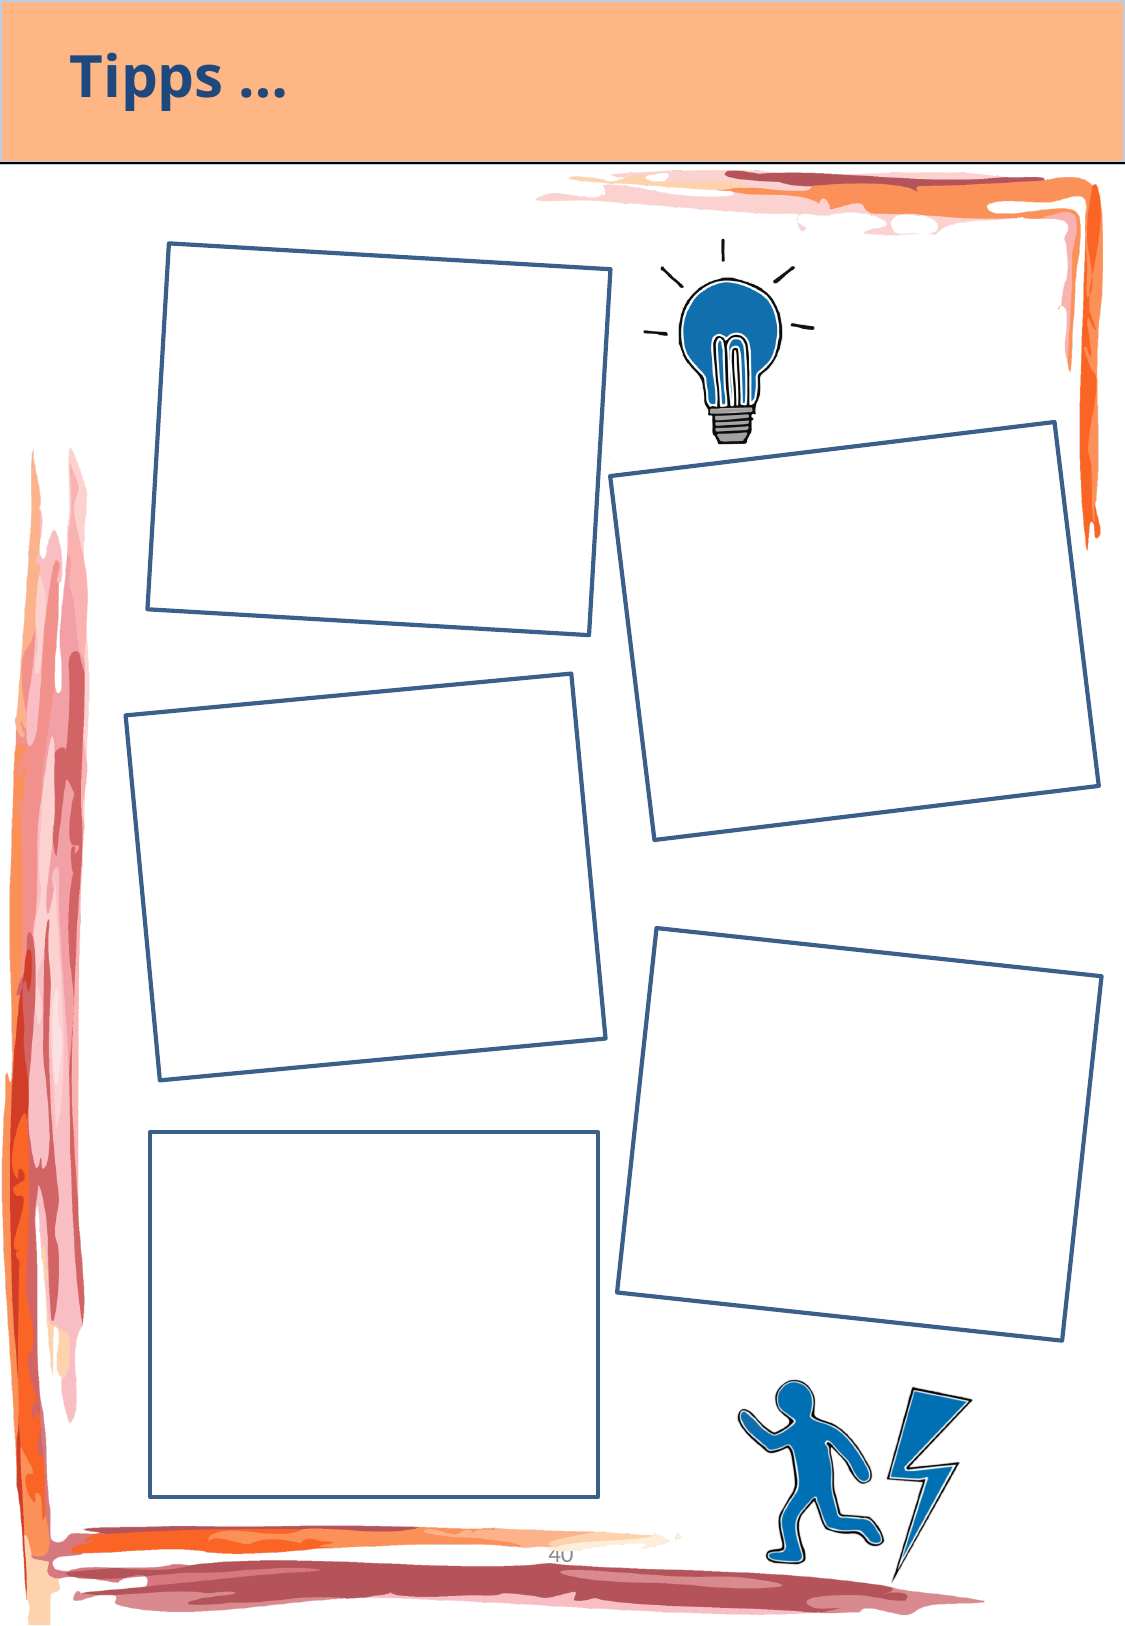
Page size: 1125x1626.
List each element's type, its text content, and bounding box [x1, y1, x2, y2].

text_box [0, 0, 1125, 161]
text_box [141, 255, 1084, 1498]
text_box Tipps … [54, 44, 1118, 104]
picture [0, 164, 1122, 1625]
